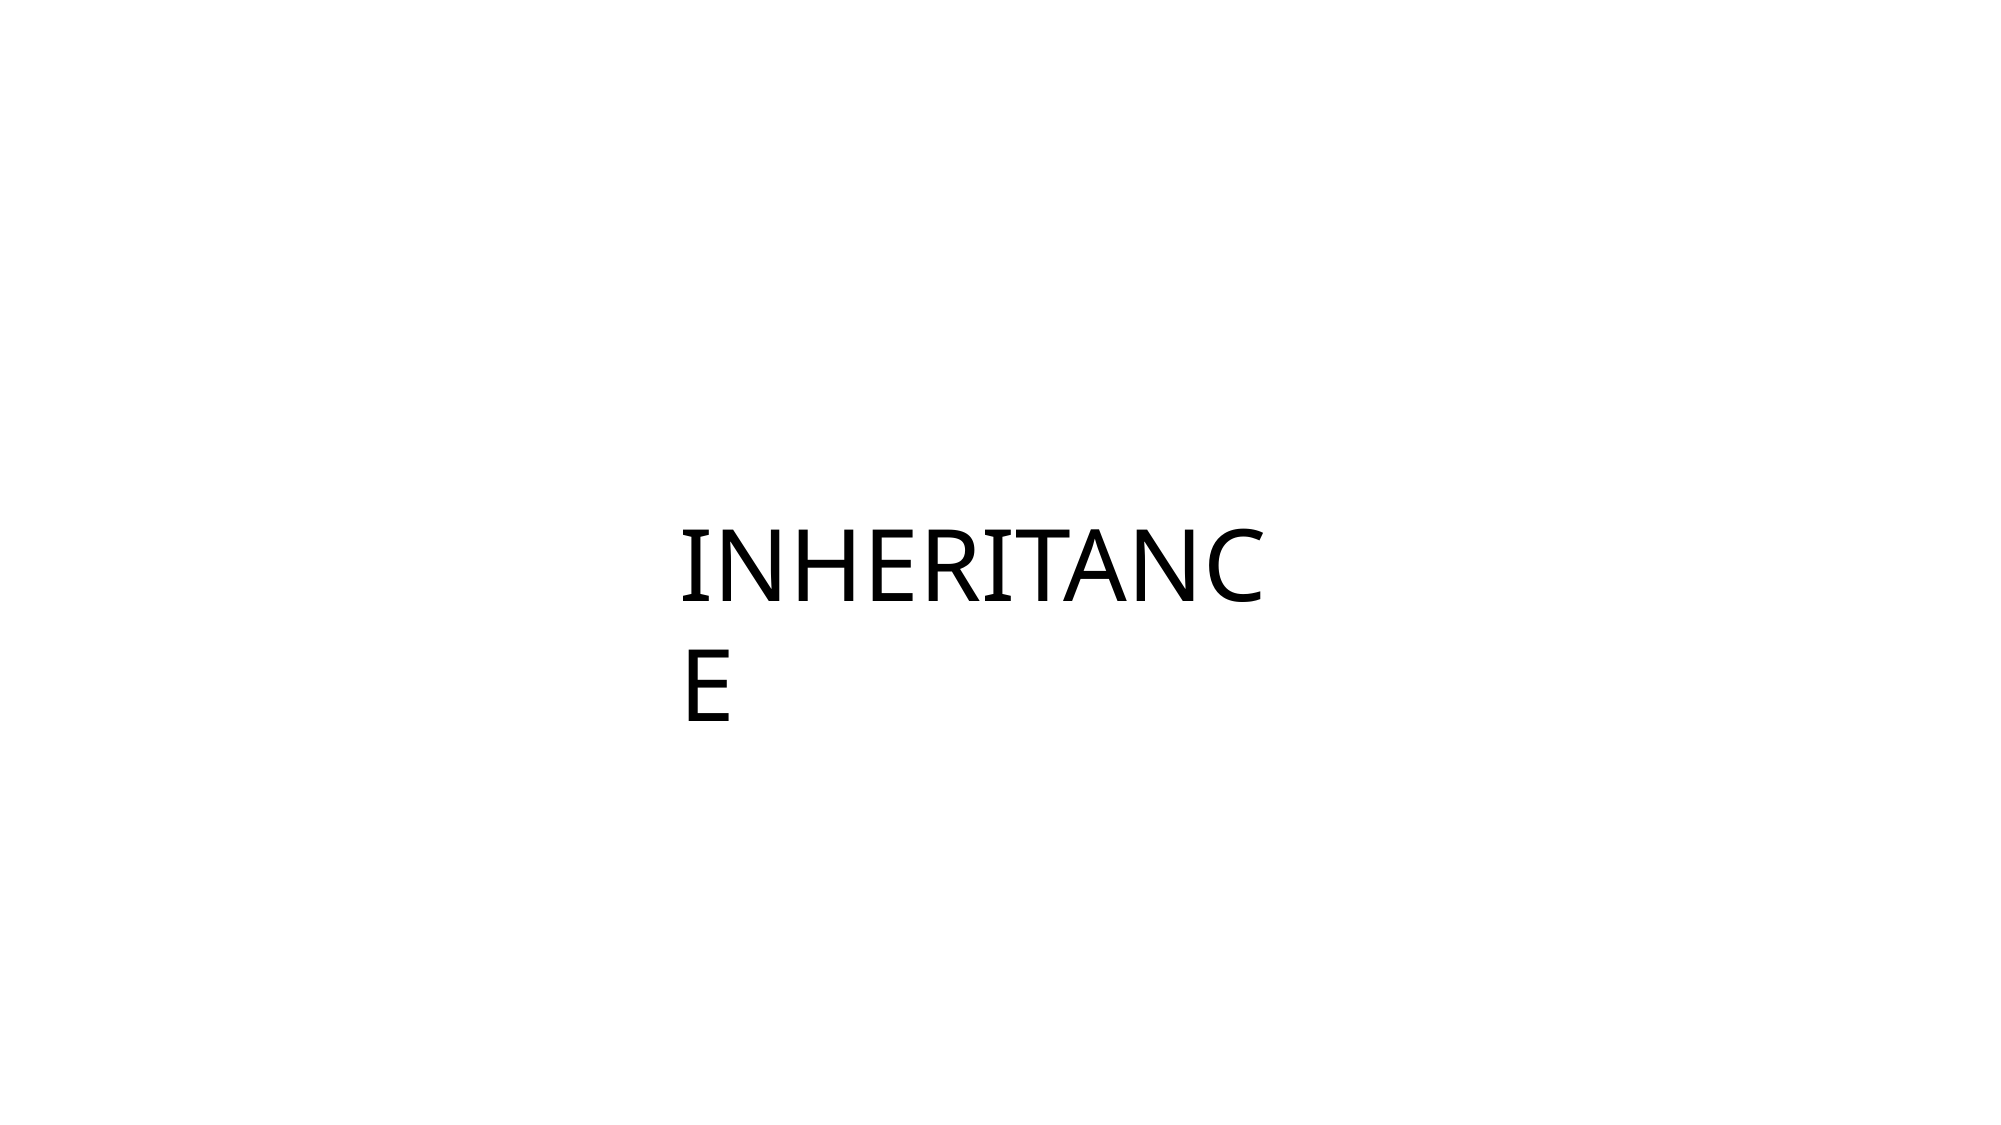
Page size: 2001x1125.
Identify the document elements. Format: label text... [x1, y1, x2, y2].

text_box INHERITANCE [665, 494, 1335, 749]
